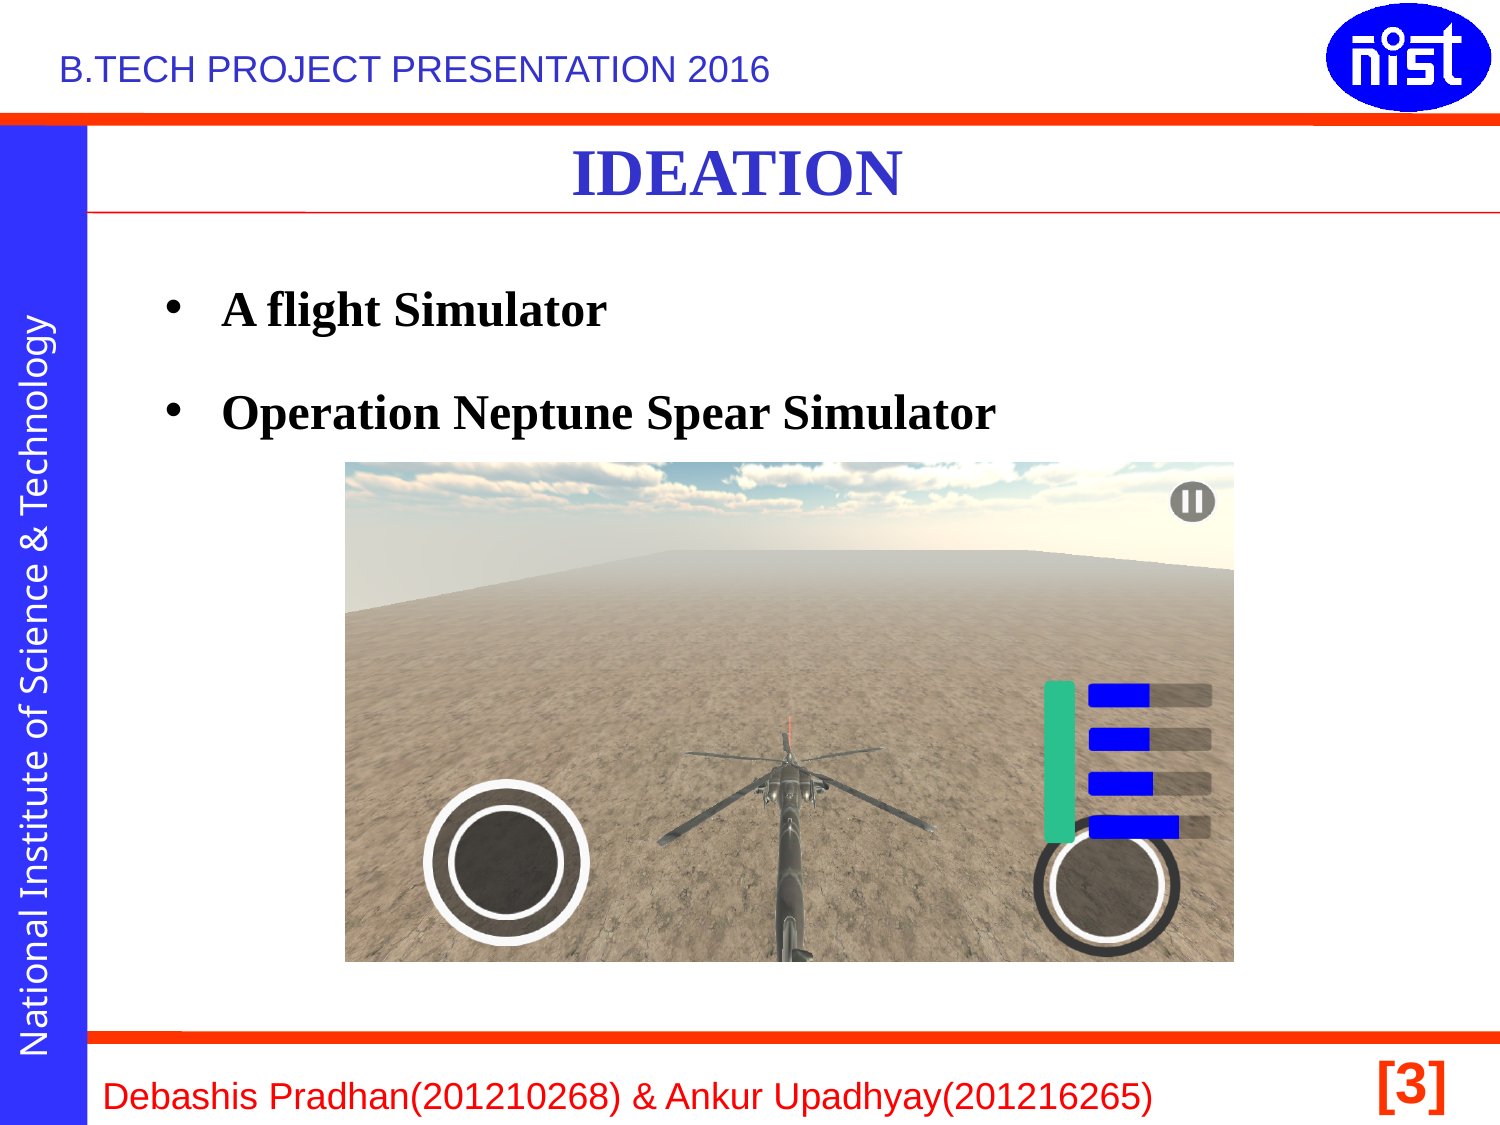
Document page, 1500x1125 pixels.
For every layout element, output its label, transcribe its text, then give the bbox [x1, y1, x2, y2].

text_box Debashis Pradhan(201210268) & Ankur Upadhyay(201216265) [87, 1064, 1350, 1125]
text_box B.TECH PROJECT PRESENTATION 2016 [43, 37, 786, 98]
text_box A flight Simulator Operation Neptune Spear Simulator [149, 239, 1488, 463]
picture [1323, 0, 1499, 117]
text_box IDEATION [87, 121, 1388, 217]
picture [345, 462, 1234, 963]
